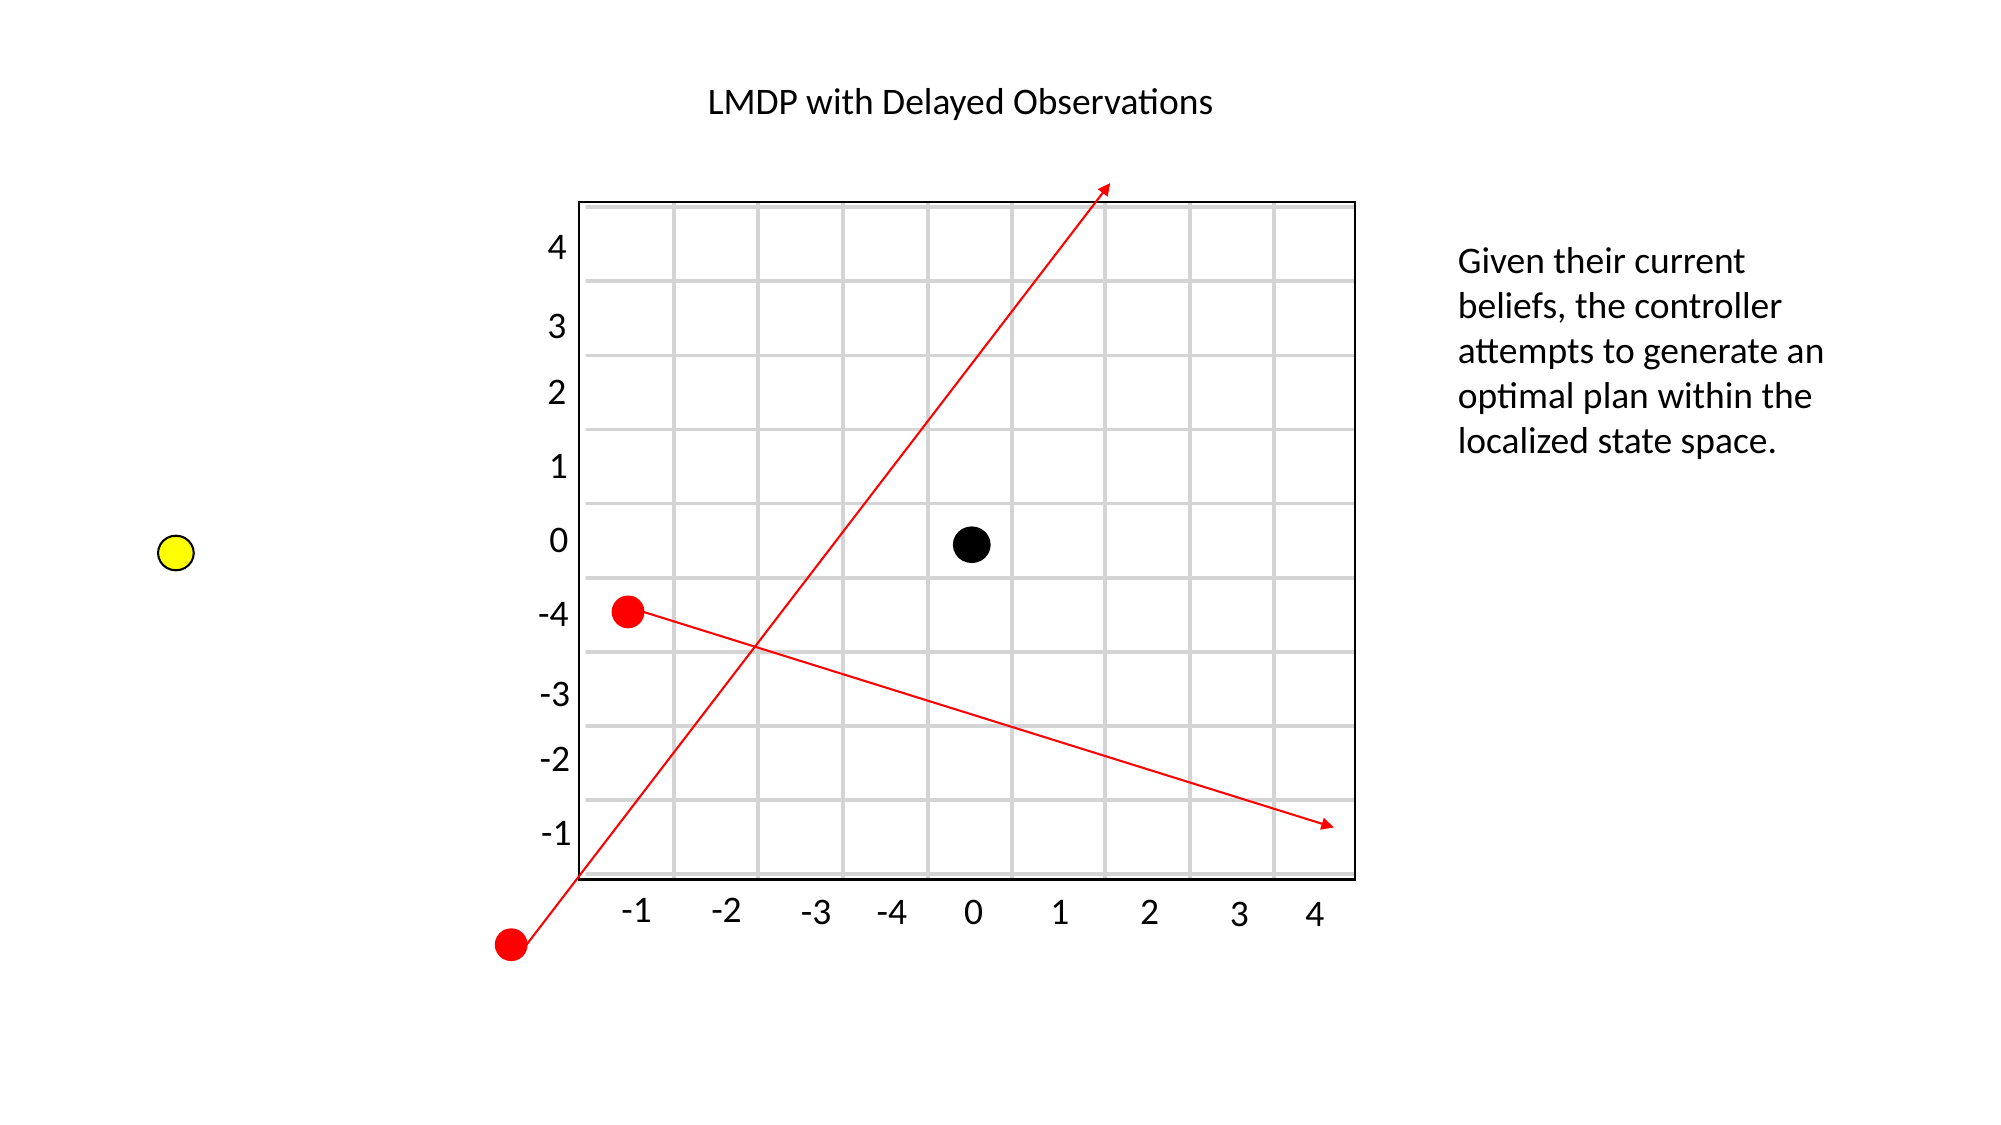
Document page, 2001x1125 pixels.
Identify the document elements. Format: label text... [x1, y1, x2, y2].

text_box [1111, 611, 1334, 828]
text_box [494, 928, 528, 962]
text_box Given their current beliefs, the controller attempts to generate an optimal plan within the localized state space. [1443, 228, 1870, 468]
picture [1111, 202, 1356, 880]
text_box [526, 182, 1111, 945]
text_box LMDP with Delayed Observations [693, 69, 1229, 130]
text_box 2 [1125, 880, 1174, 940]
text_box 3 [1214, 881, 1264, 942]
text_box [156, 534, 195, 572]
text_box 4 [1290, 881, 1340, 942]
